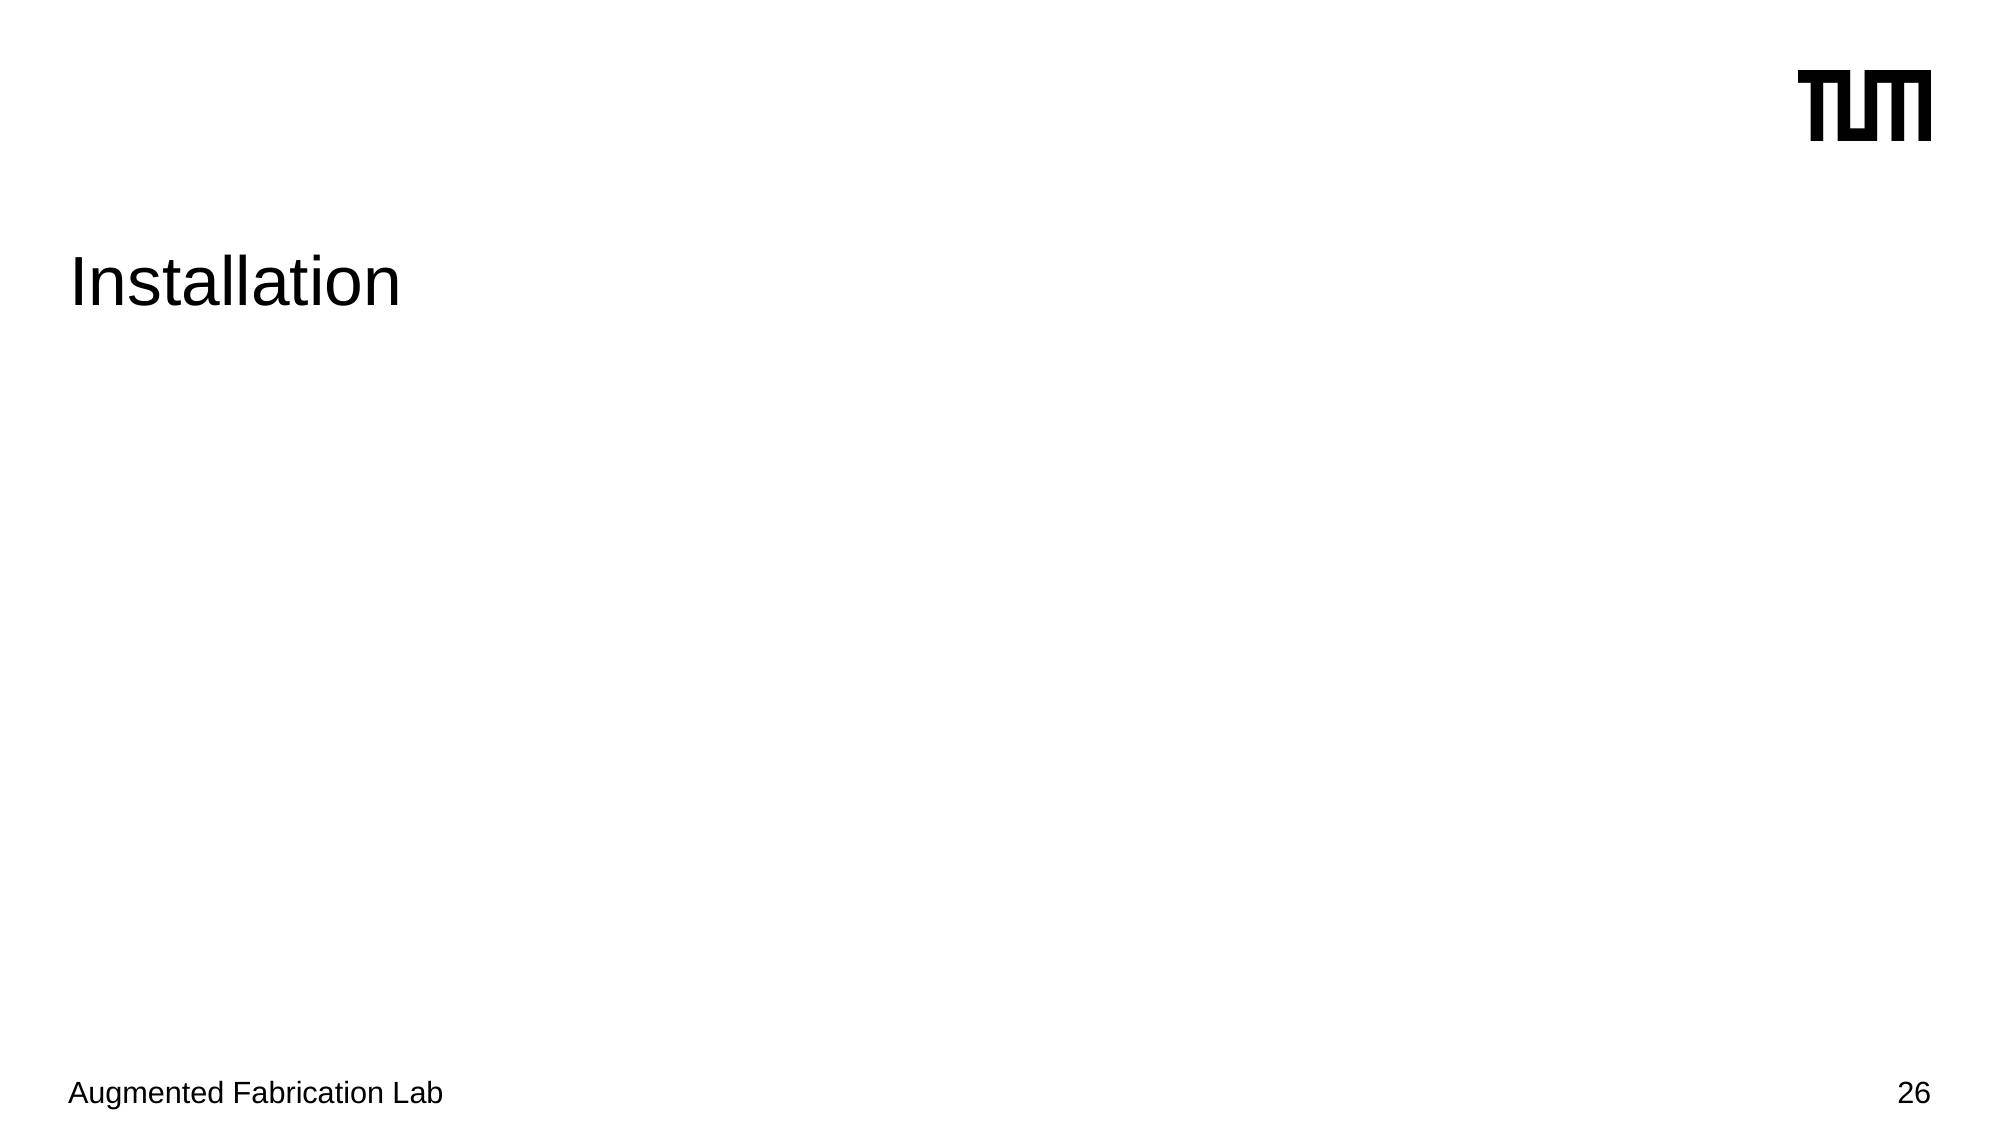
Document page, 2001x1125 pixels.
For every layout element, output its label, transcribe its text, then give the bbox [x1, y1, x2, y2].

picture [1798, 70, 1931, 141]
footer Augmented Fabrication Lab [68, 1061, 1483, 1122]
slide_number ‹#› [1483, 1061, 1932, 1122]
title Installation [69, 212, 1932, 303]
